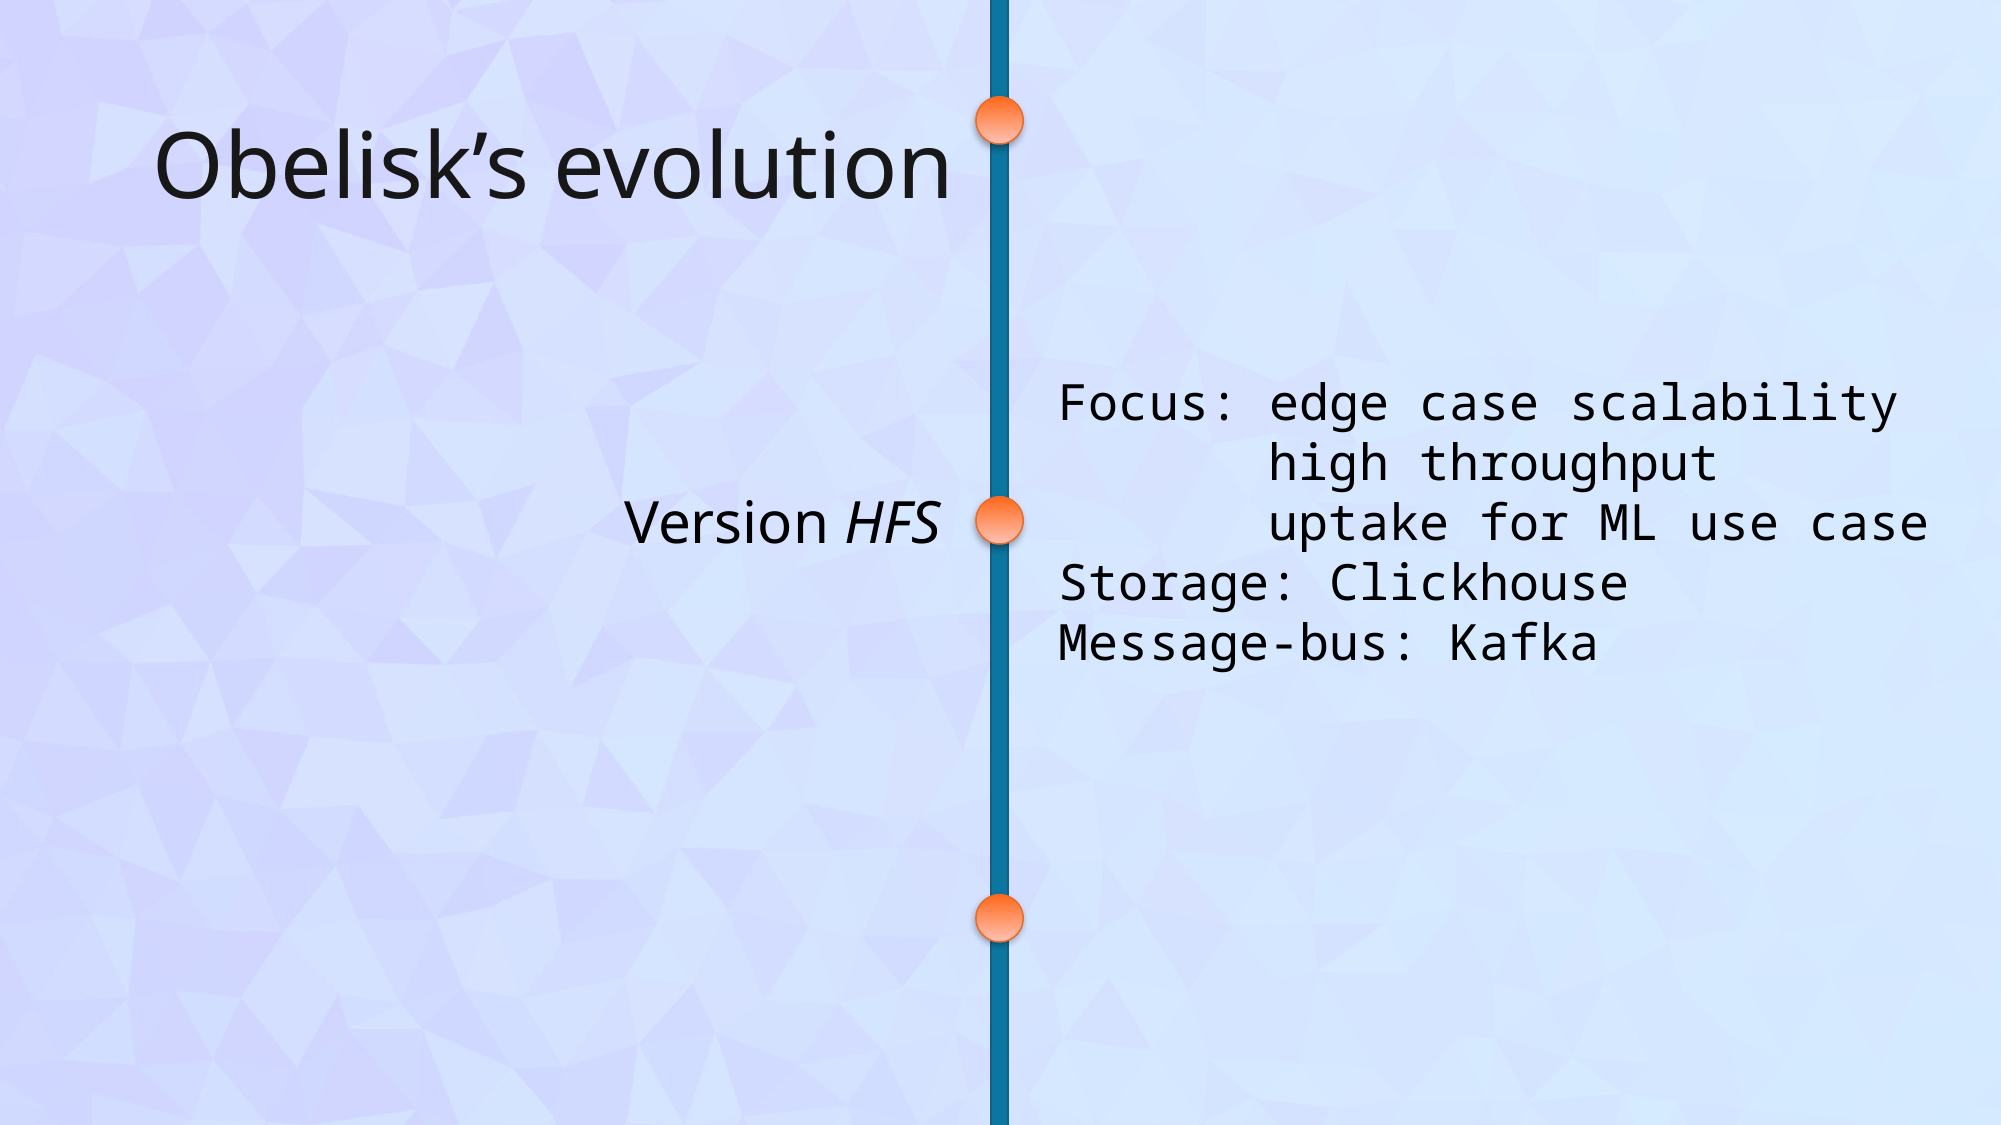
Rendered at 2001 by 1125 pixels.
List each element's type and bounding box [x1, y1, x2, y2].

text_box [0, 0, 2000, 1125]
